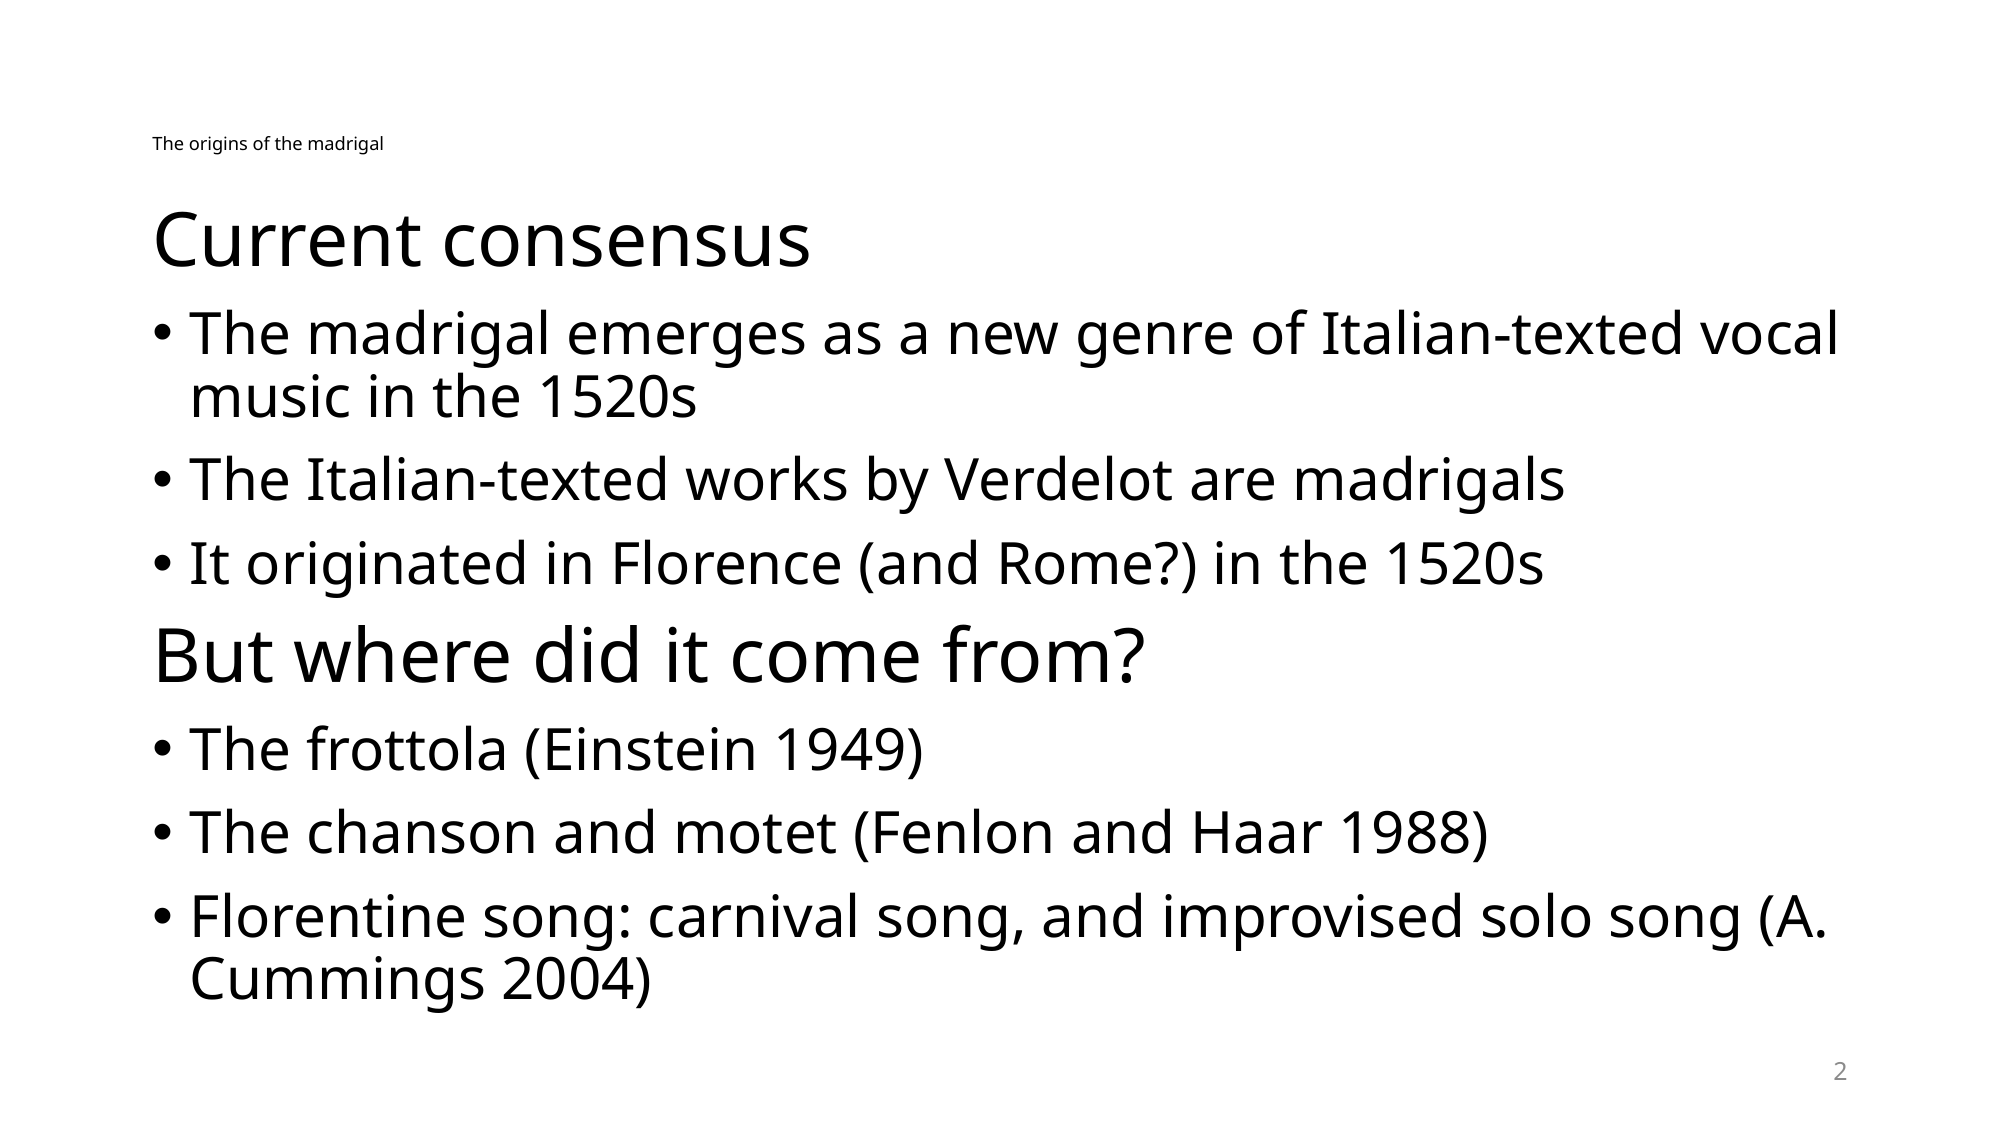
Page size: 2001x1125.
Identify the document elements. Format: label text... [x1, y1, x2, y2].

title The origins of the madrigal [137, 126, 1863, 185]
list Current consensus The madrigal emerges as a new genre of Italian-texted vocal music in the 1520s The Italian-texted works by Verdelot are madrigals It originated in Florence (and Rome?) in the 1520s But where did it come from? The frottola (Einstein 1949) The chanson and motet (Fenlon and Haar 1988) Florentine song: carnival song, and improvised solo song (A. Cummings 2004) [137, 194, 1863, 1103]
slide_number 2 [1412, 1042, 1863, 1103]
